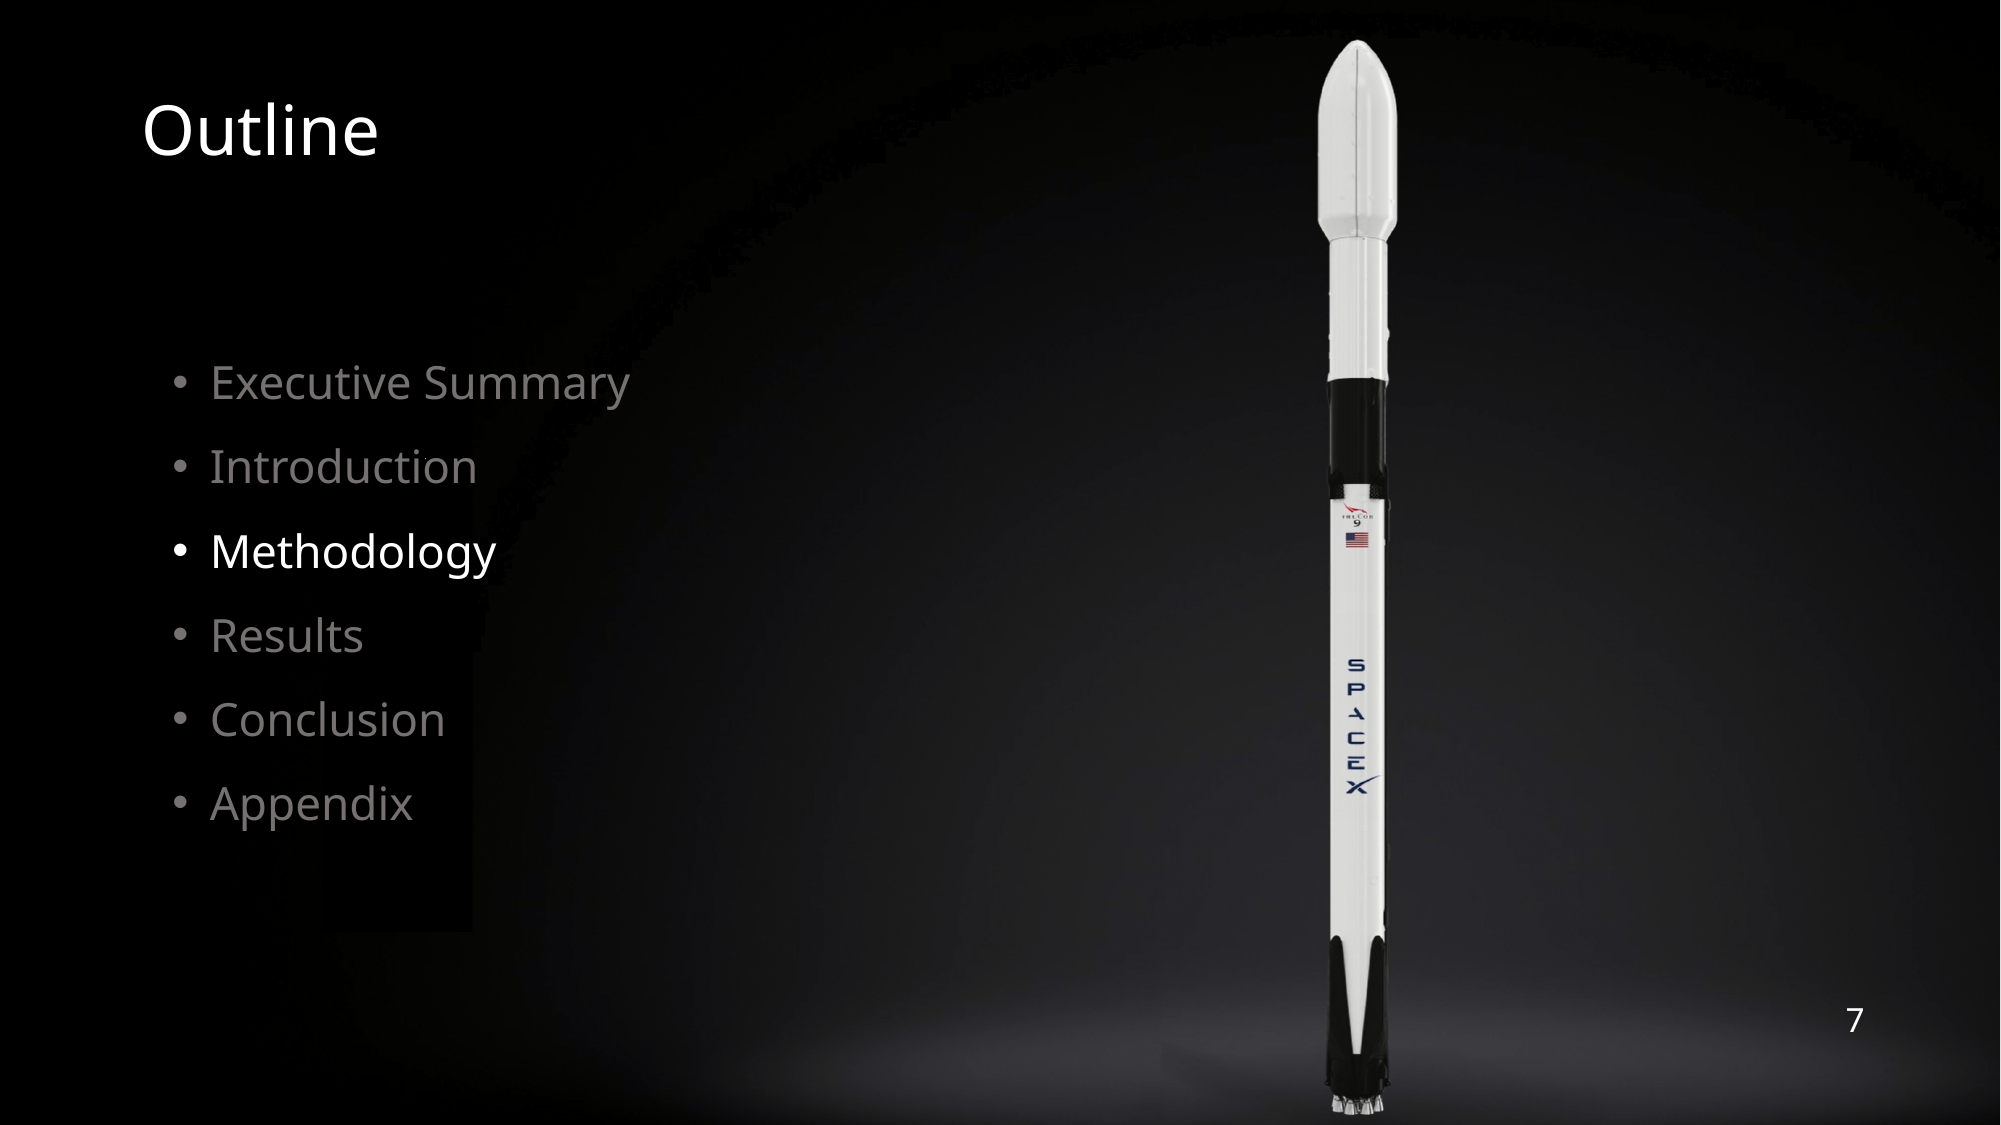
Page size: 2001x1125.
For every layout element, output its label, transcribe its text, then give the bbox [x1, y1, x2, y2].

slide_number 7 [1429, 988, 1880, 1055]
text_box Outline [126, 88, 1852, 179]
picture [0, 0, 2001, 1125]
text_box Executive Summary Introduction Methodology Results Conclusion Appendix [157, 346, 1005, 892]
